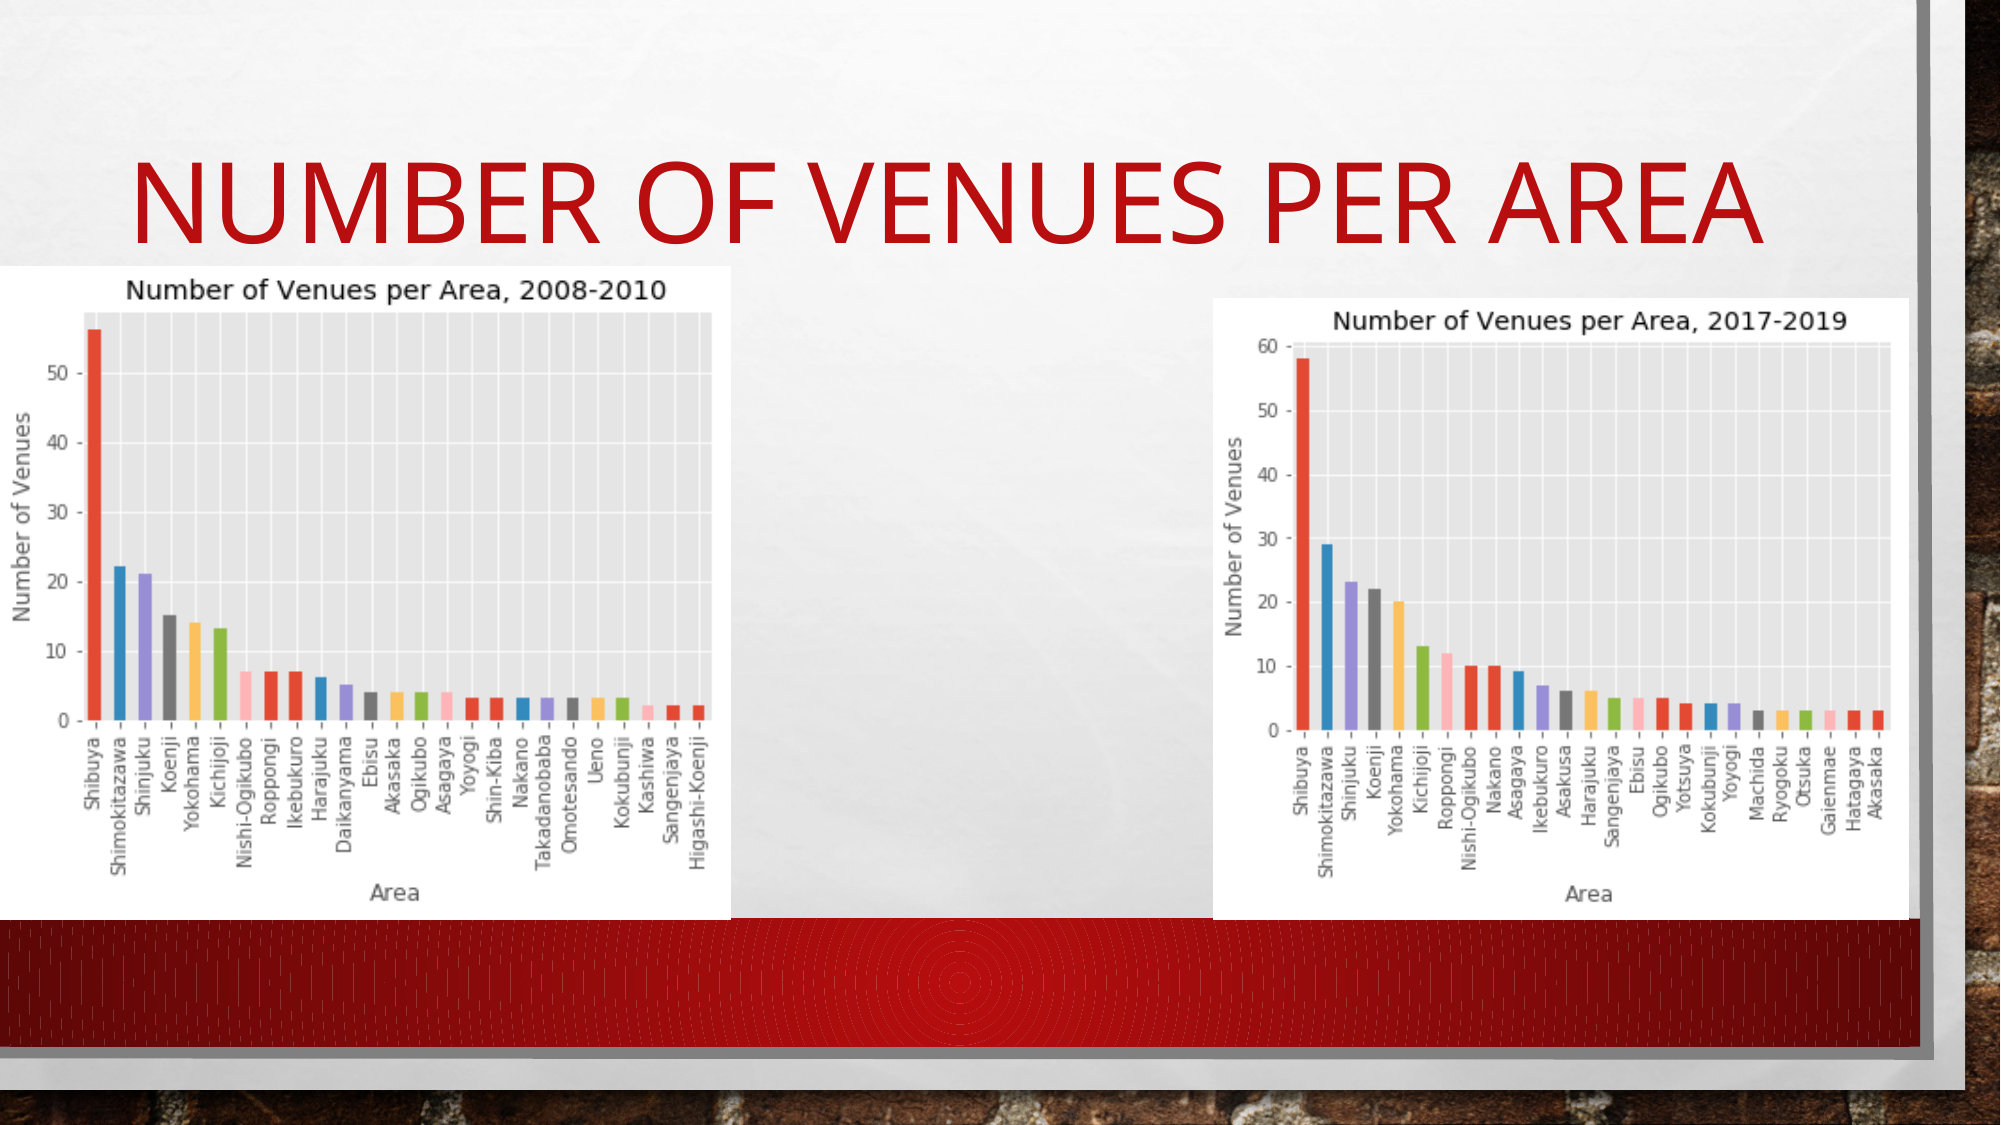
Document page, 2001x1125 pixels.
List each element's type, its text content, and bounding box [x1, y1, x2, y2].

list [0, 266, 731, 921]
picture [0, 0, 2000, 1125]
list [1213, 298, 1909, 921]
title Number of venues per area [112, 112, 1818, 303]
